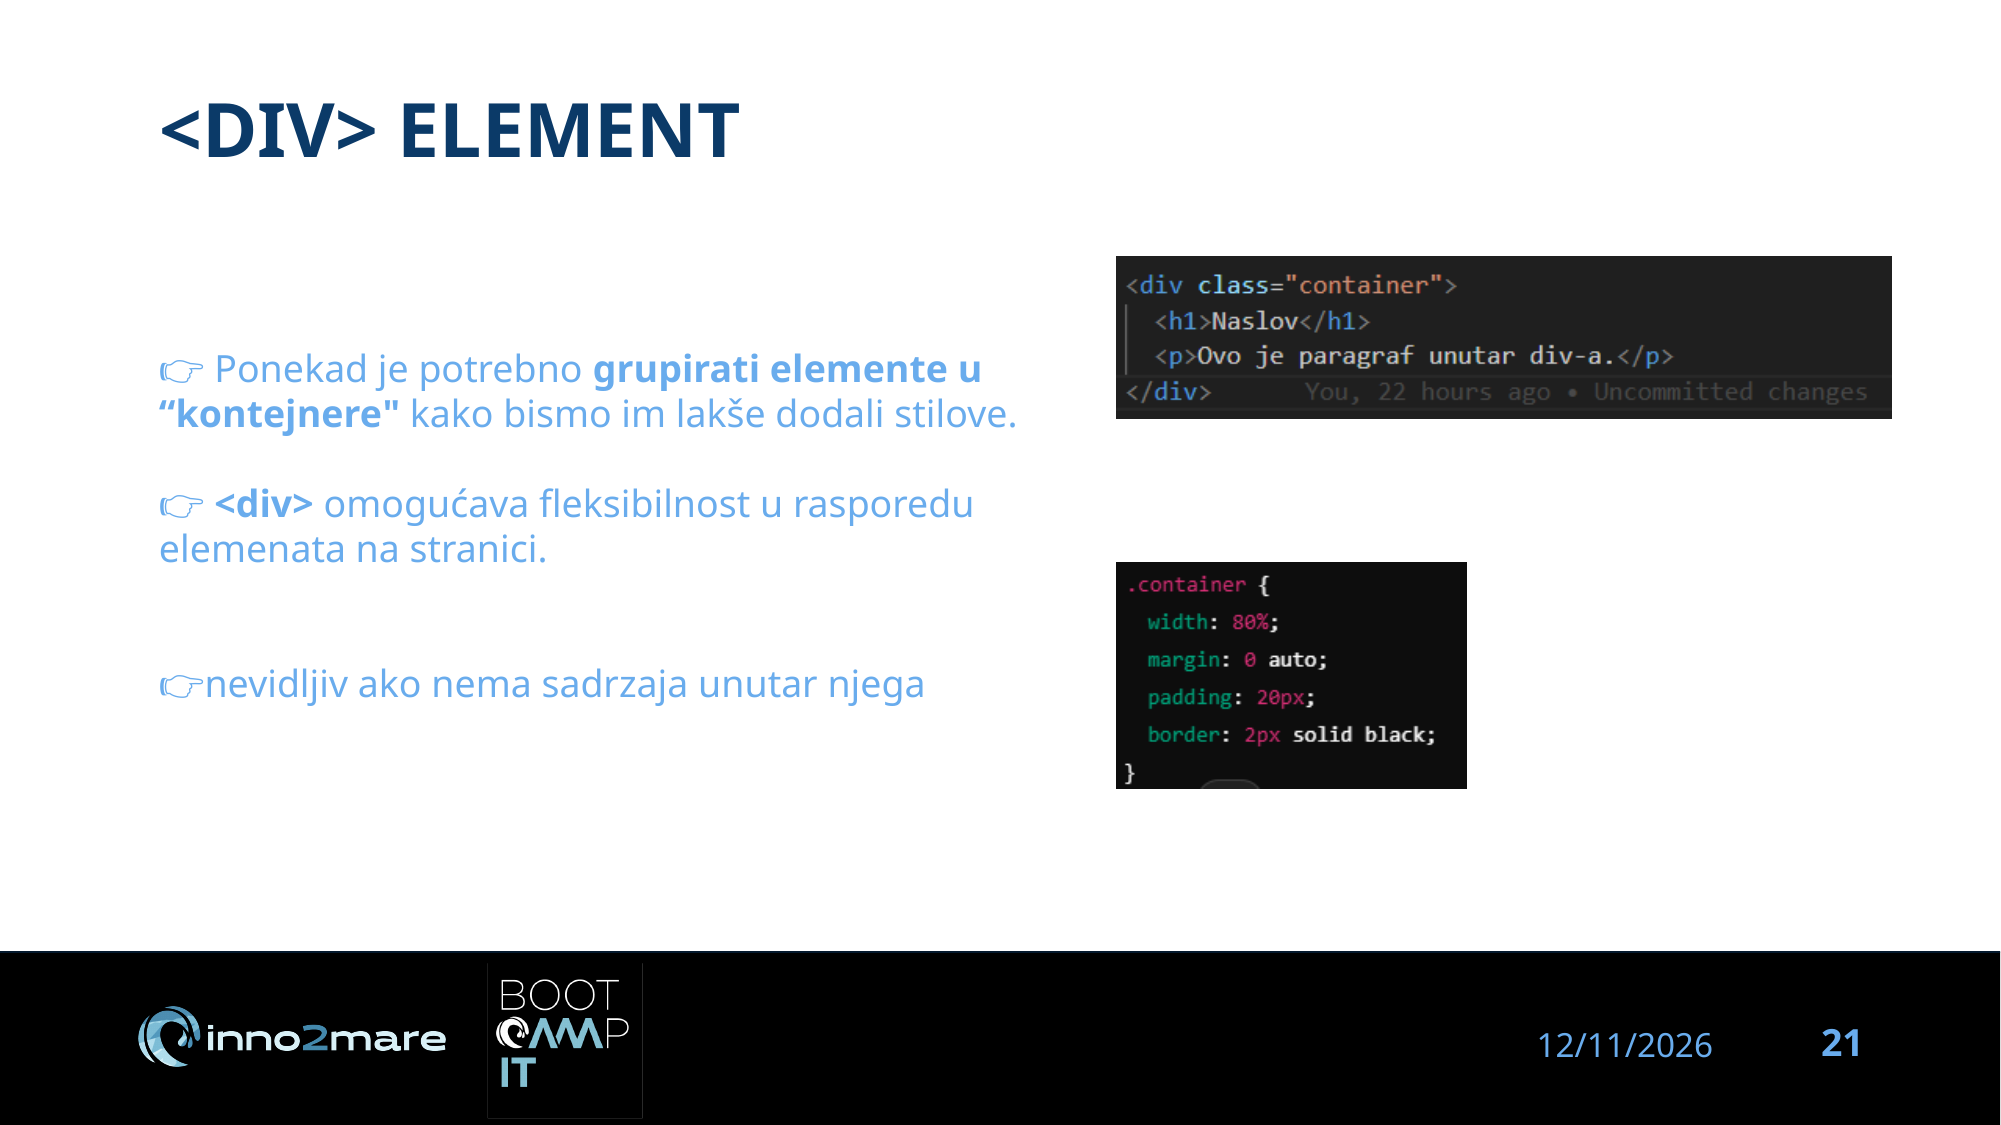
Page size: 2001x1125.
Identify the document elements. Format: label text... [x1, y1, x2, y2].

picture [1116, 562, 1467, 789]
text_box <div> ELEMENT [144, 62, 1870, 203]
text_box 👉 Ponekad je potrebno grupirati elemente u “kontejnere" kako bismo im lakše dodali stilove. 👉 <div> omogućava fleksibilnost u rasporedu elemenata na stranici. 👉nevidljiv ako nema sadrzaja unutar njega [144, 337, 1152, 758]
picture [138, 957, 690, 1124]
picture [1116, 256, 1892, 419]
